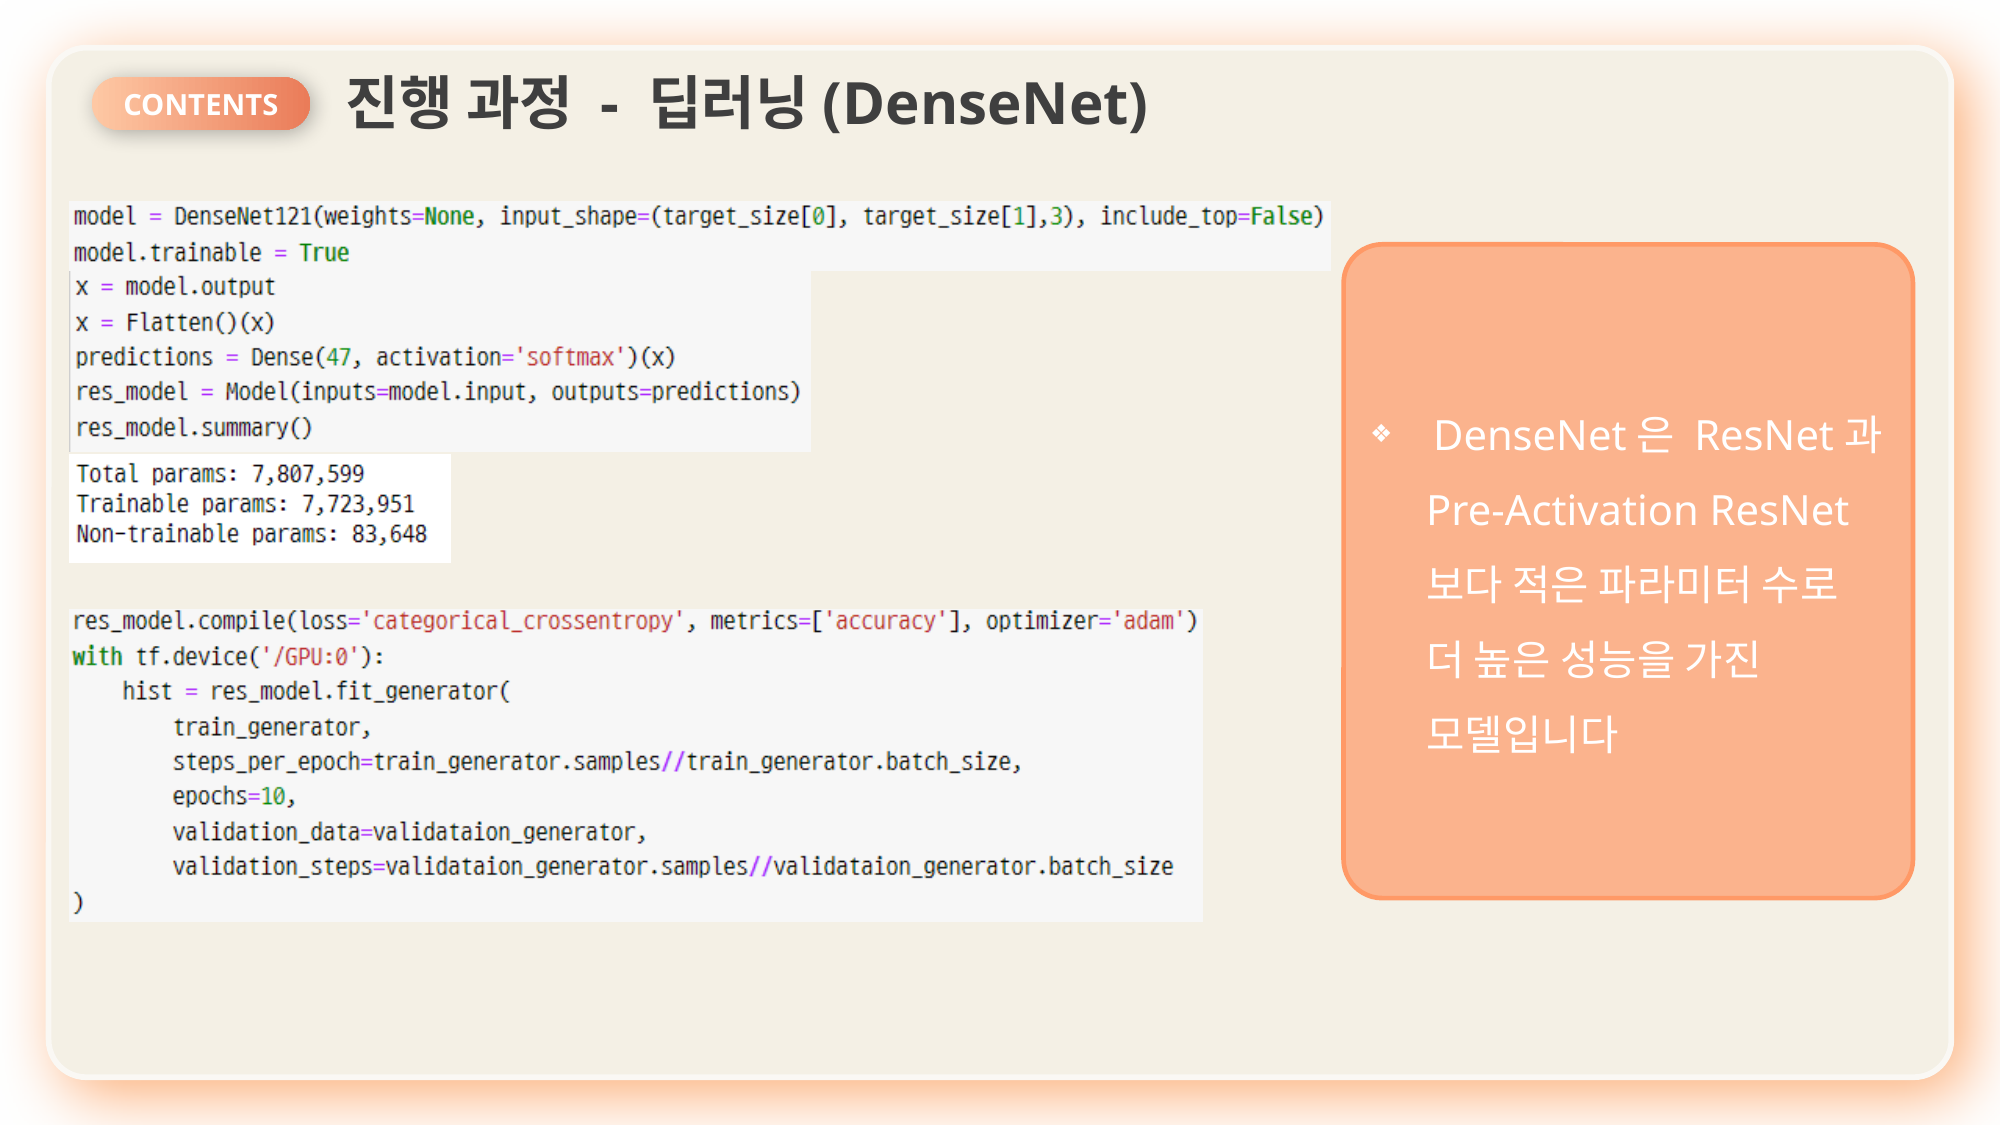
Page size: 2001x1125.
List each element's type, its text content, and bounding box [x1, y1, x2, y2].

picture [69, 201, 1331, 453]
text_box 진행 과정 - 딥러닝(DenseNet) [330, 58, 1554, 144]
text_box [48, 47, 1952, 1078]
picture [69, 454, 452, 563]
text_box CONTENTS [91, 77, 310, 130]
picture [69, 608, 1203, 922]
text_box DenseNet은 ResNet과 Pre-Activation ResNet보다 적은 파라미터 수로 더 높은 성능을 가진 모델입니다 [1343, 244, 1913, 899]
